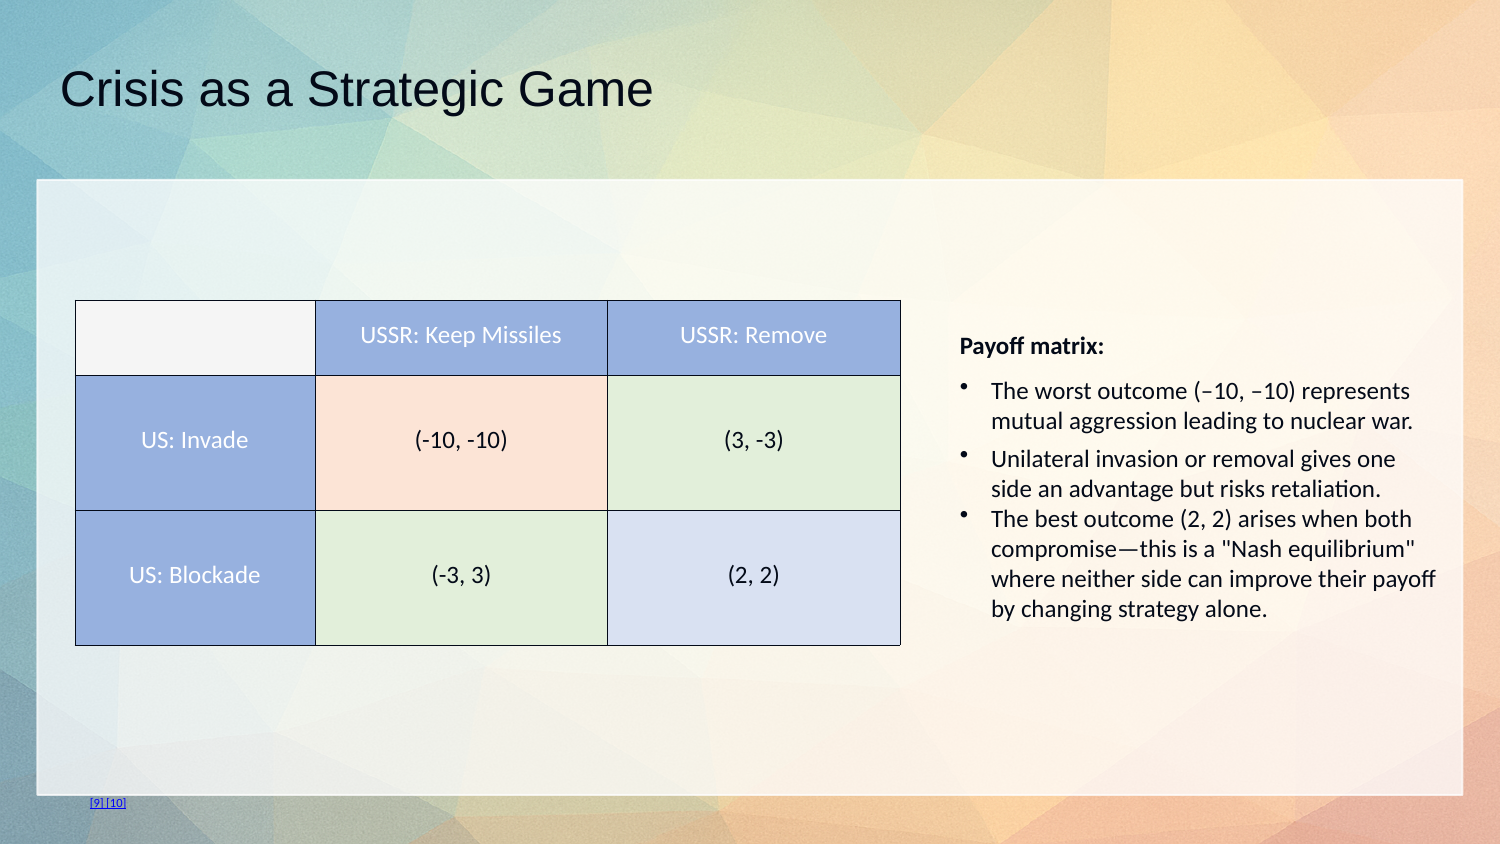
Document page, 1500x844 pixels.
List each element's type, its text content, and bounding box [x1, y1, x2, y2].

table_cell (2, 2) [608, 511, 900, 645]
text_box Payoff matrix: [944, 322, 1455, 367]
table_cell (-10, -10) [316, 376, 607, 510]
table_header [76, 301, 315, 375]
text_box [37, 179, 1463, 795]
text_box The worst outcome (–10, –10) represents mutual aggression leading to nuclear war. [944, 367, 1455, 434]
table_header USSR: Keep Missiles [316, 301, 607, 375]
text_box Crisis as a Strategic Game [44, 45, 1455, 128]
picture [0, 0, 1500, 844]
table_cell US: Blockade [76, 511, 315, 645]
text_box The best outcome (2, 2) arises when both compromise—this is a "Nash equilibrium" where neither side can improve their payoff by changing strategy alone. [944, 502, 1455, 623]
text_box [9] [10] [74, 783, 1425, 822]
table_cell (-3, 3) [316, 511, 607, 645]
text_box Unilateral invasion or removal gives one side an advantage but risks retaliation. [944, 434, 1455, 502]
table_cell US: Invade [76, 376, 315, 510]
table_cell (3, -3) [608, 376, 900, 510]
table_header USSR: Remove [608, 301, 900, 375]
